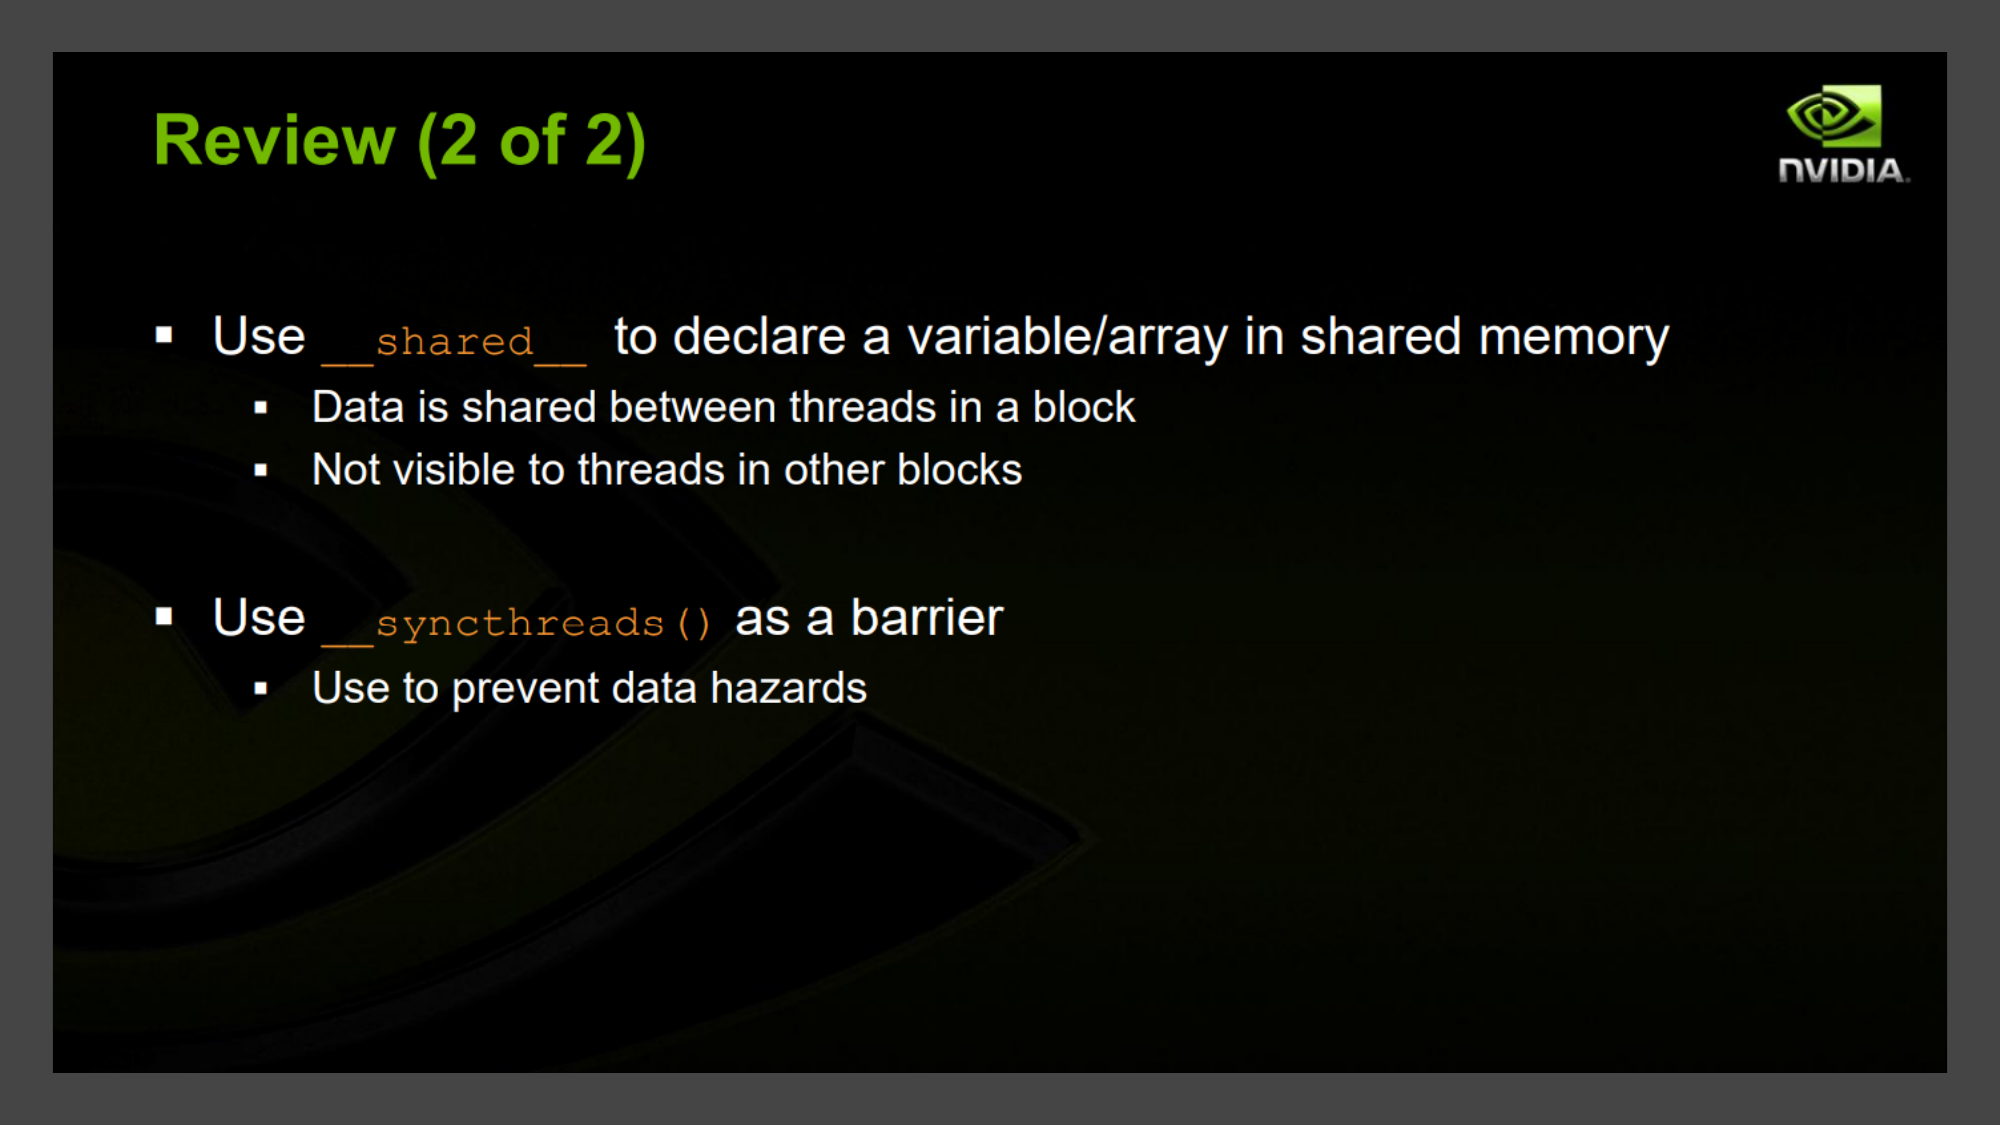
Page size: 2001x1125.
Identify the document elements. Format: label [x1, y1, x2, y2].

picture [52, 52, 1948, 1073]
